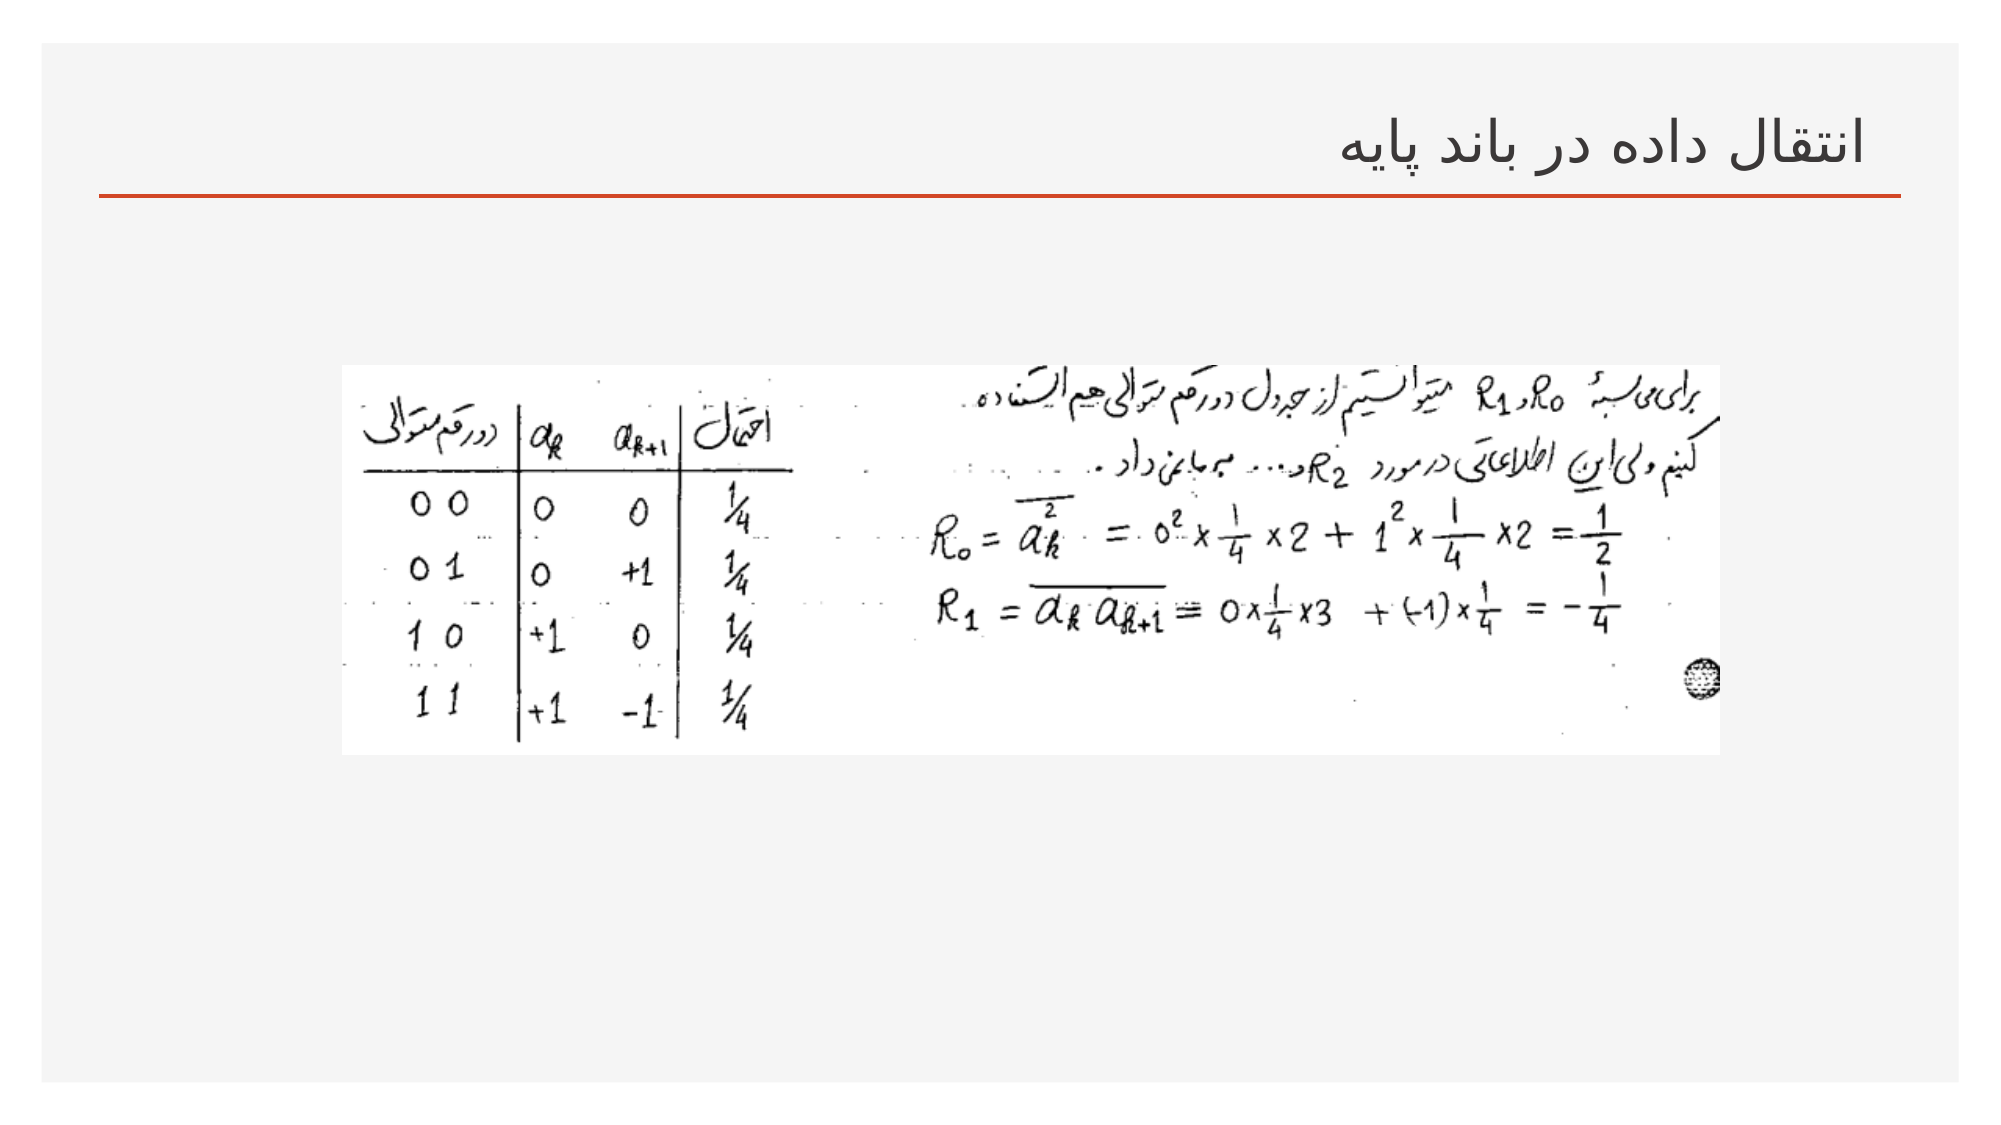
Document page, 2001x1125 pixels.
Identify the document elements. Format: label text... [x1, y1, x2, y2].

picture [342, 365, 1720, 755]
title انتقال داده در باند پایه [754, 77, 1883, 182]
